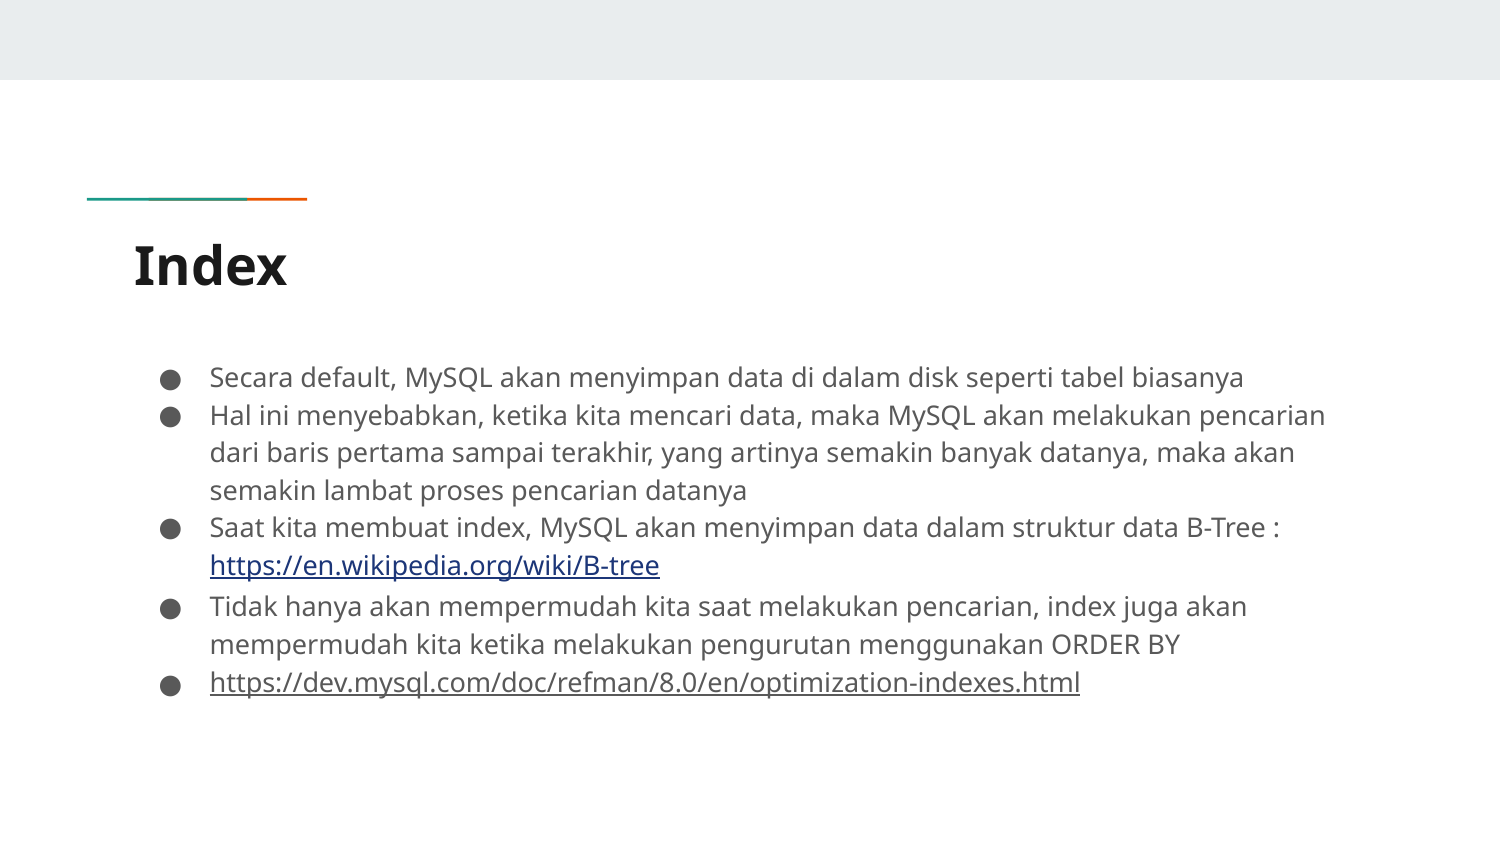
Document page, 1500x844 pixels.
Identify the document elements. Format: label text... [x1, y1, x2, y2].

title Index [119, 216, 1381, 305]
list Secara default, MySQL akan menyimpan data di dalam disk seperti tabel biasanya Hal ini menyebabkan, ketika kita mencari data, maka MySQL akan melakukan pencarian dari baris pertama sampai terakhir, yang artinya semakin banyak datanya, maka akan semakin lambat proses pencarian datanya Saat kita membuat index, MySQL akan menyimpan data dalam struktur data B-Tree : https://en.wikipedia.org/wiki/B-tree Tidak hanya akan mempermudah kita saat melakukan pencarian, index juga akan mempermudah kita ketika melakukan pengurutan menggunakan ORDER BY https://dev.mysql.com/doc/refman/8.0/en/optimization-indexes.html [119, 341, 1381, 712]
